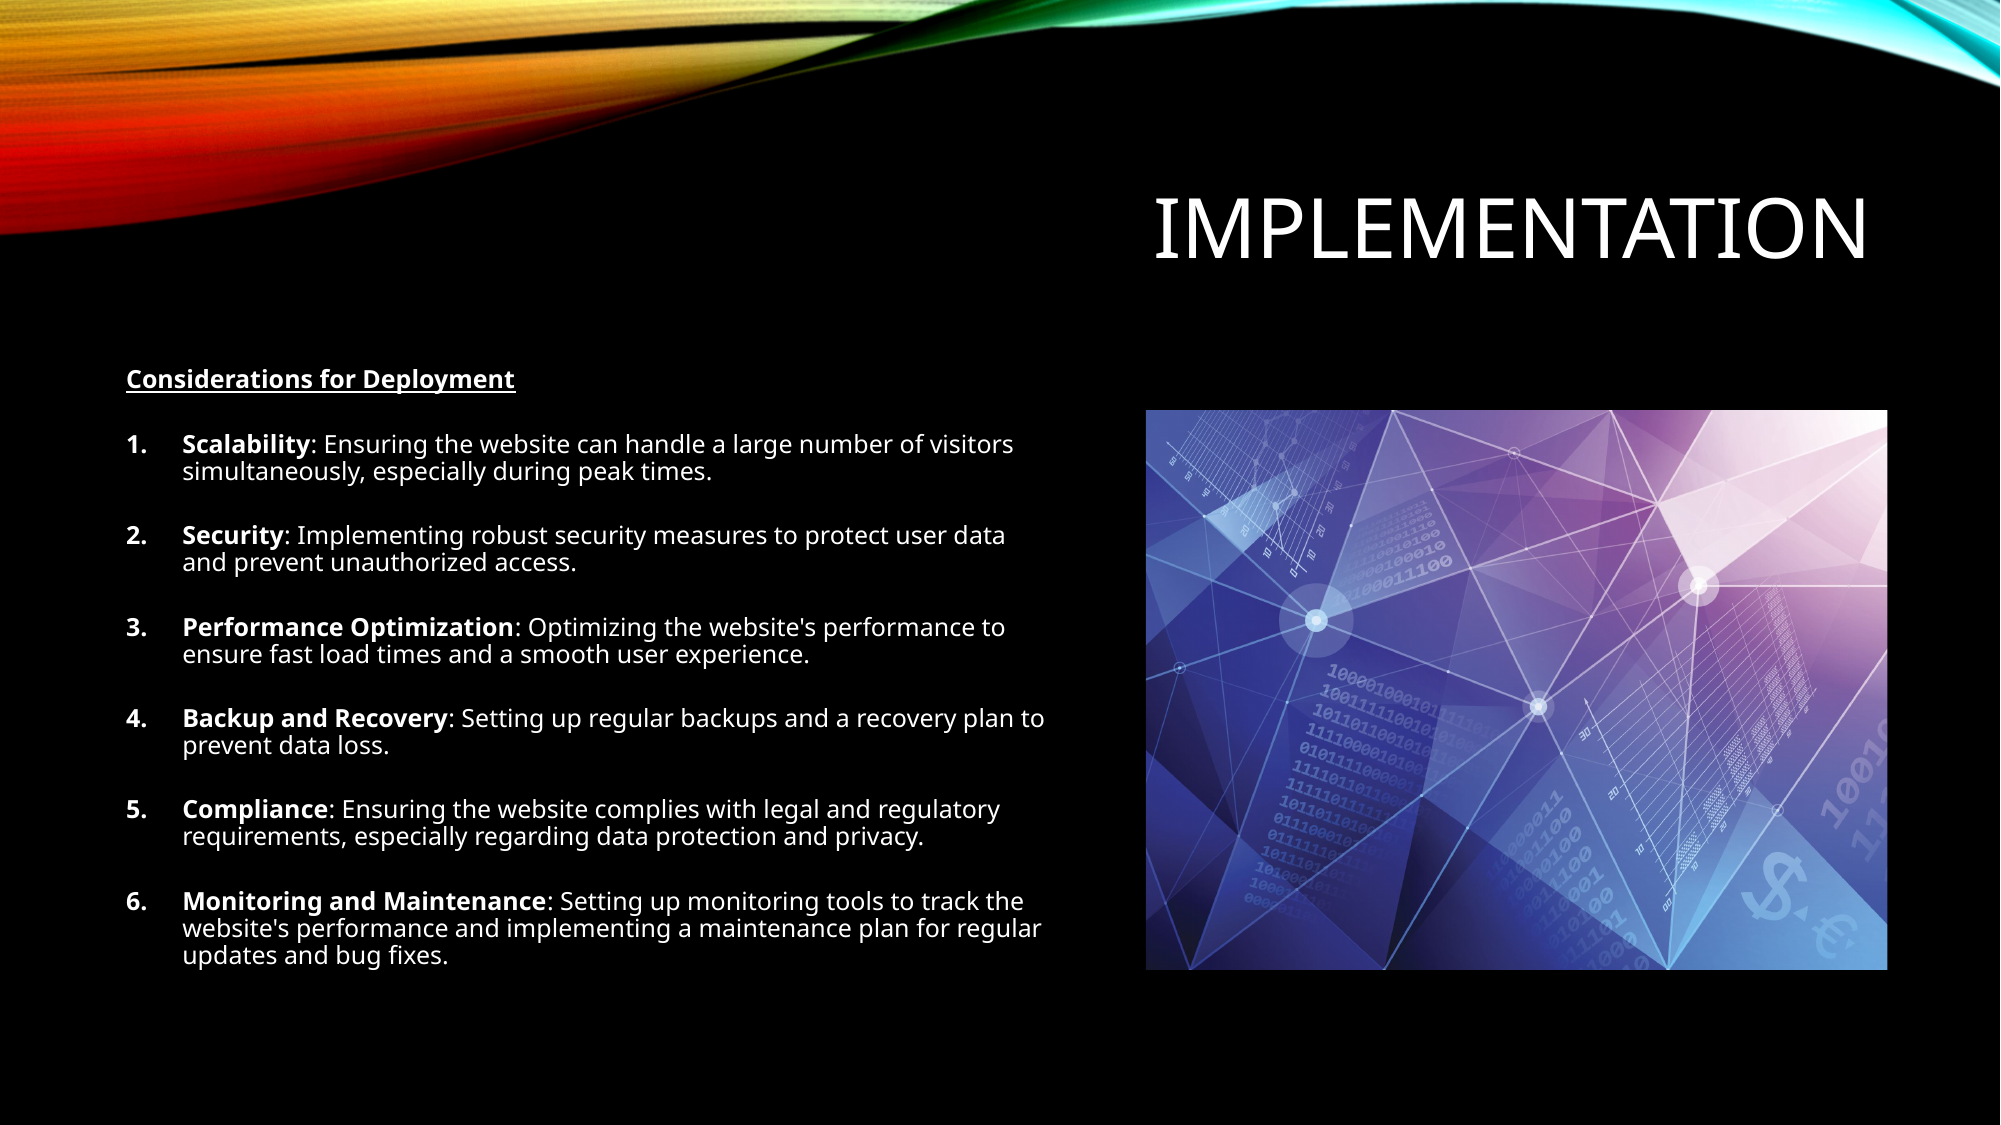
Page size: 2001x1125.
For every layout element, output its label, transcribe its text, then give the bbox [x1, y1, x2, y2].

list Considerations for Deployment Scalability: Ensuring the website can handle a large number of visitors simultaneously, especially during peak times. Security: Implementing robust security measures to protect user data and prevent unauthorized access. Performance Optimization: Optimizing the website's performance to ensure fast load times and a smooth user experience. Backup and Recovery: Setting up regular backups and a recovery plan to prevent data loss. Compliance: Ensuring the website complies with legal and regulatory requirements, especially regarding data protection and privacy. Monitoring and Maintenance: Setting up monitoring tools to track the website's performance and implementing a maintenance plan for regular updates and bug fixes. [111, 360, 1066, 1021]
picture [0, 0, 2000, 237]
title implementation [474, 125, 1888, 338]
picture [1145, 410, 1888, 971]
